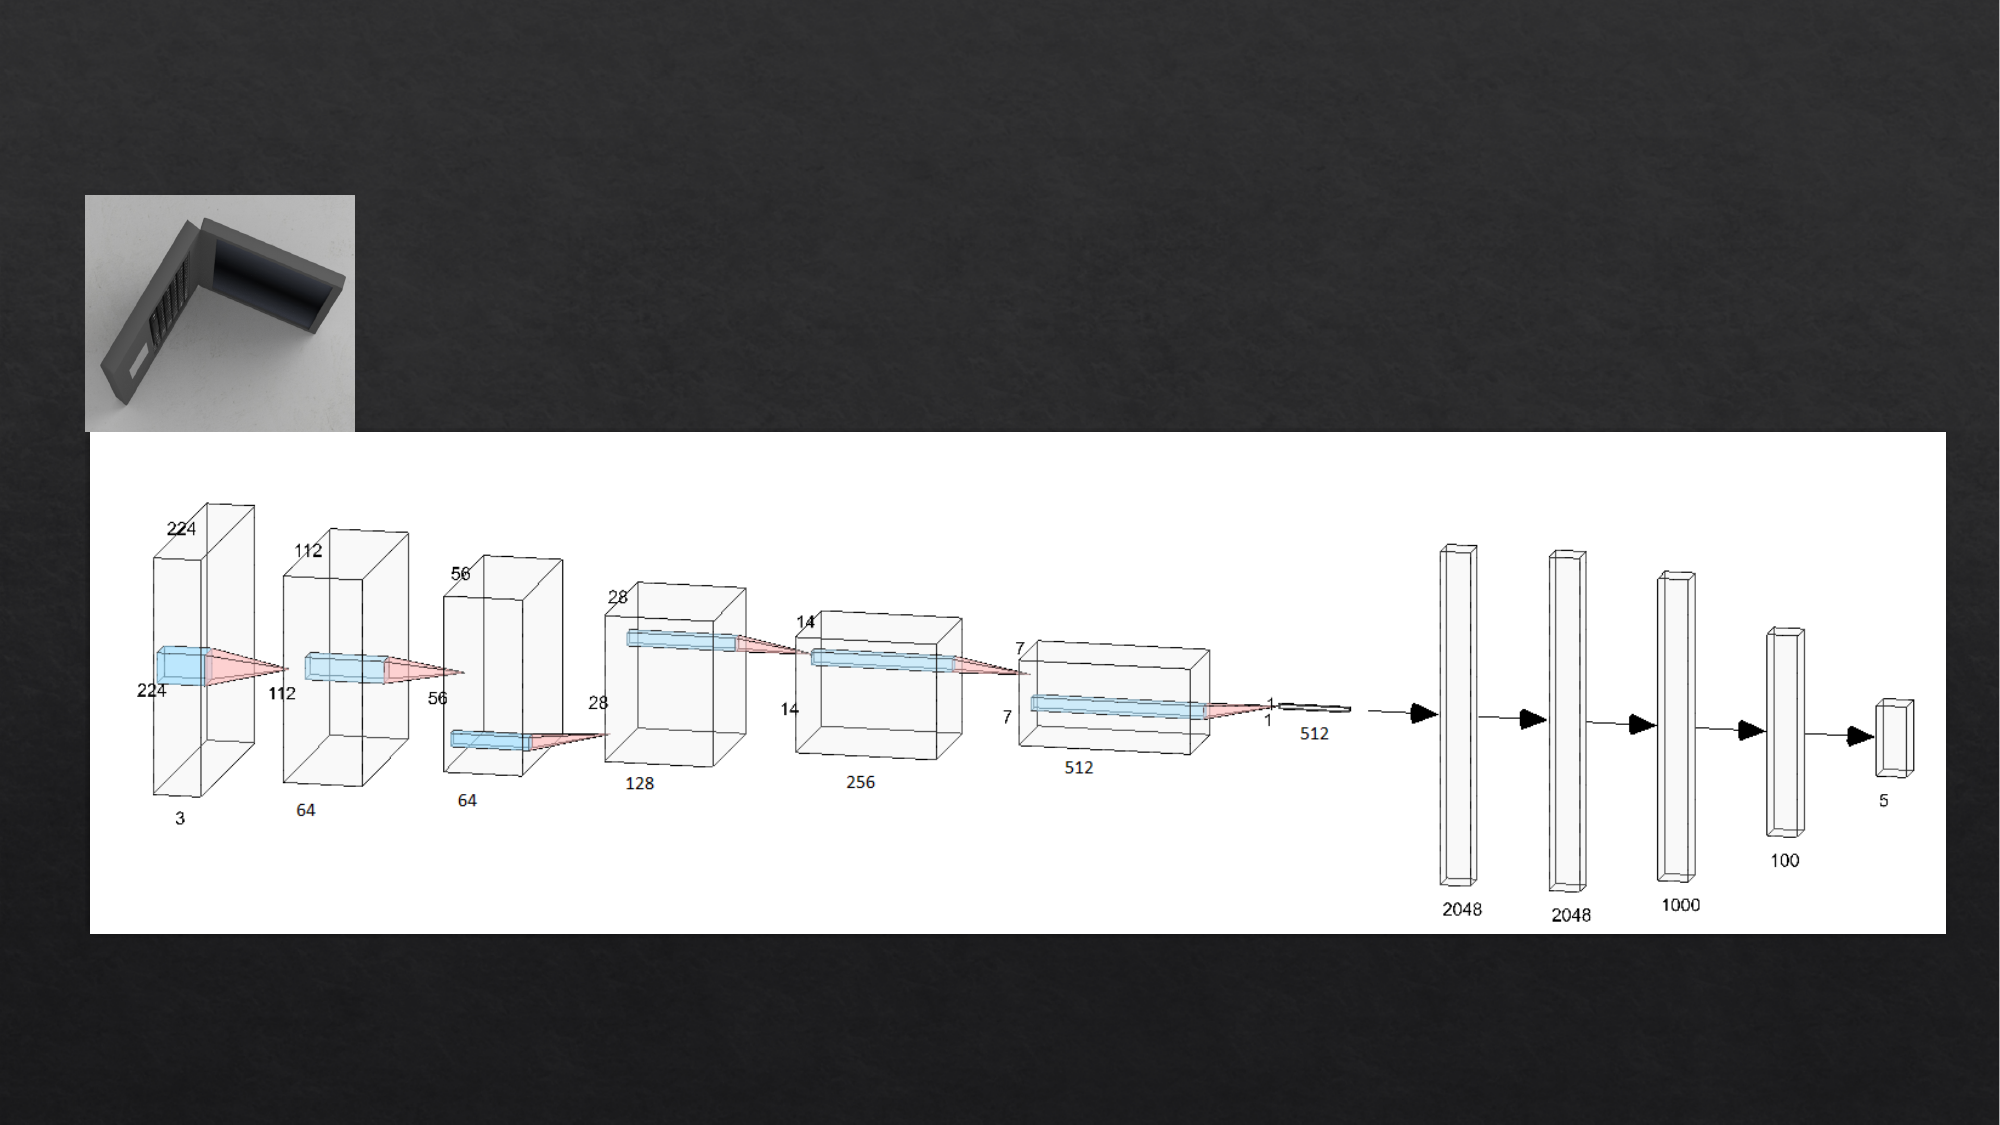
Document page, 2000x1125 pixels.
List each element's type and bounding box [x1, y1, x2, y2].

list [89, 432, 1946, 934]
picture [85, 195, 356, 432]
